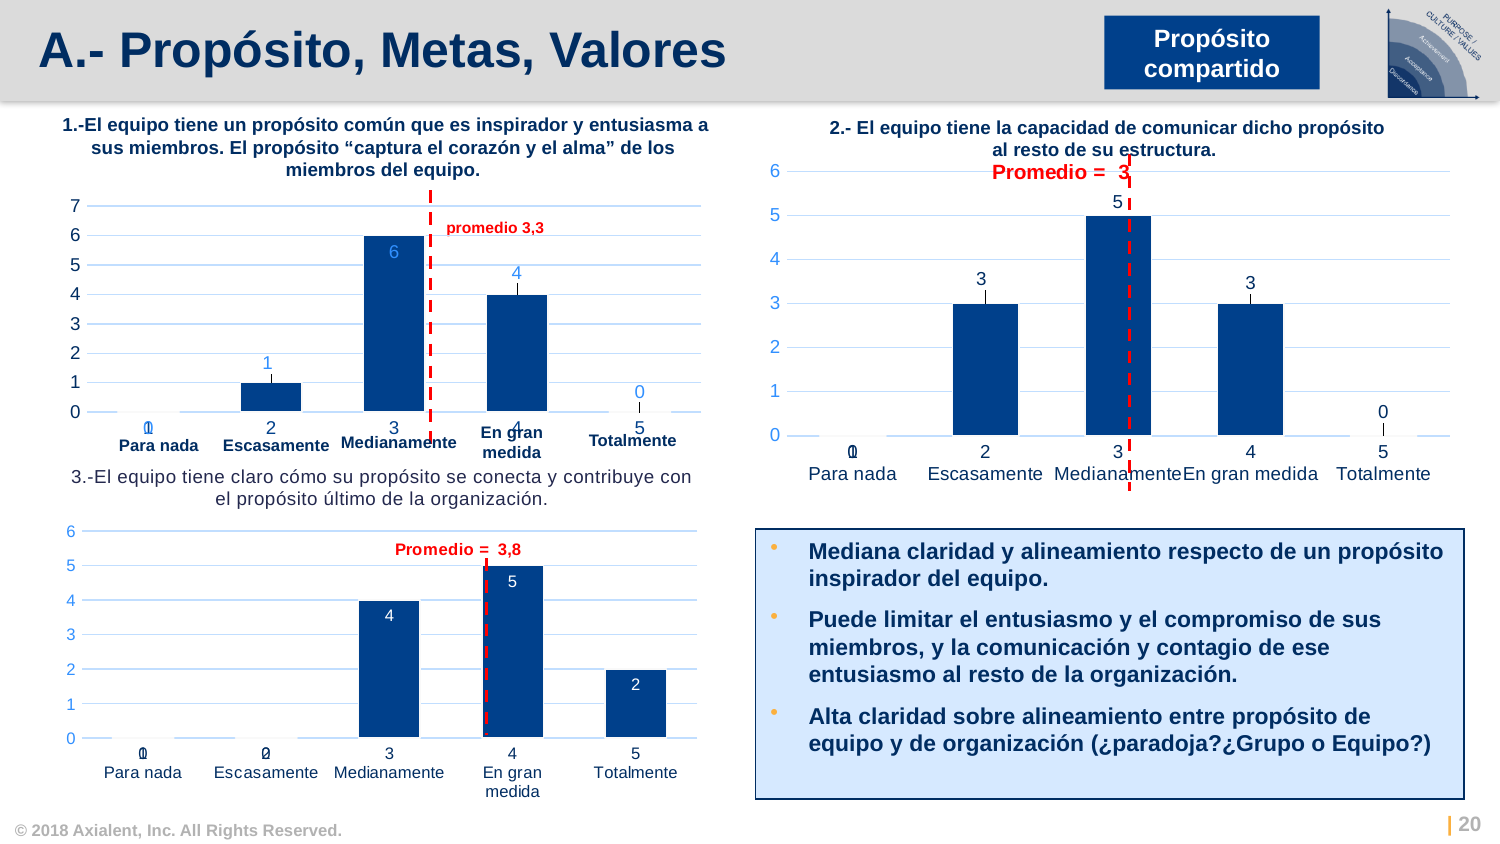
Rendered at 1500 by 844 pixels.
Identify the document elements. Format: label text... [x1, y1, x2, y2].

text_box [29, 105, 737, 470]
text_box Propósito compartido [1104, 15, 1320, 90]
picture [1381, 0, 1495, 102]
slide_number | 20 [1336, 802, 1497, 842]
list Mediana claridad y alineamiento respecto de un propósito inspirador del equipo. Puede limitar el entusiasmo y el compromiso de sus miembros, y la comunicación y contagio de ese entusiasmo al resto de la organización. Alta claridad sobre alineamiento entre propósito de equipo y de organización (¿paradoja?¿Grupo o Equipo?) [755, 528, 1465, 800]
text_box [52, 456, 711, 807]
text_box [755, 108, 1465, 493]
title A.- Propósito, Metas, Valores [23, 9, 1093, 82]
text_box [0, 0, 1376, 101]
